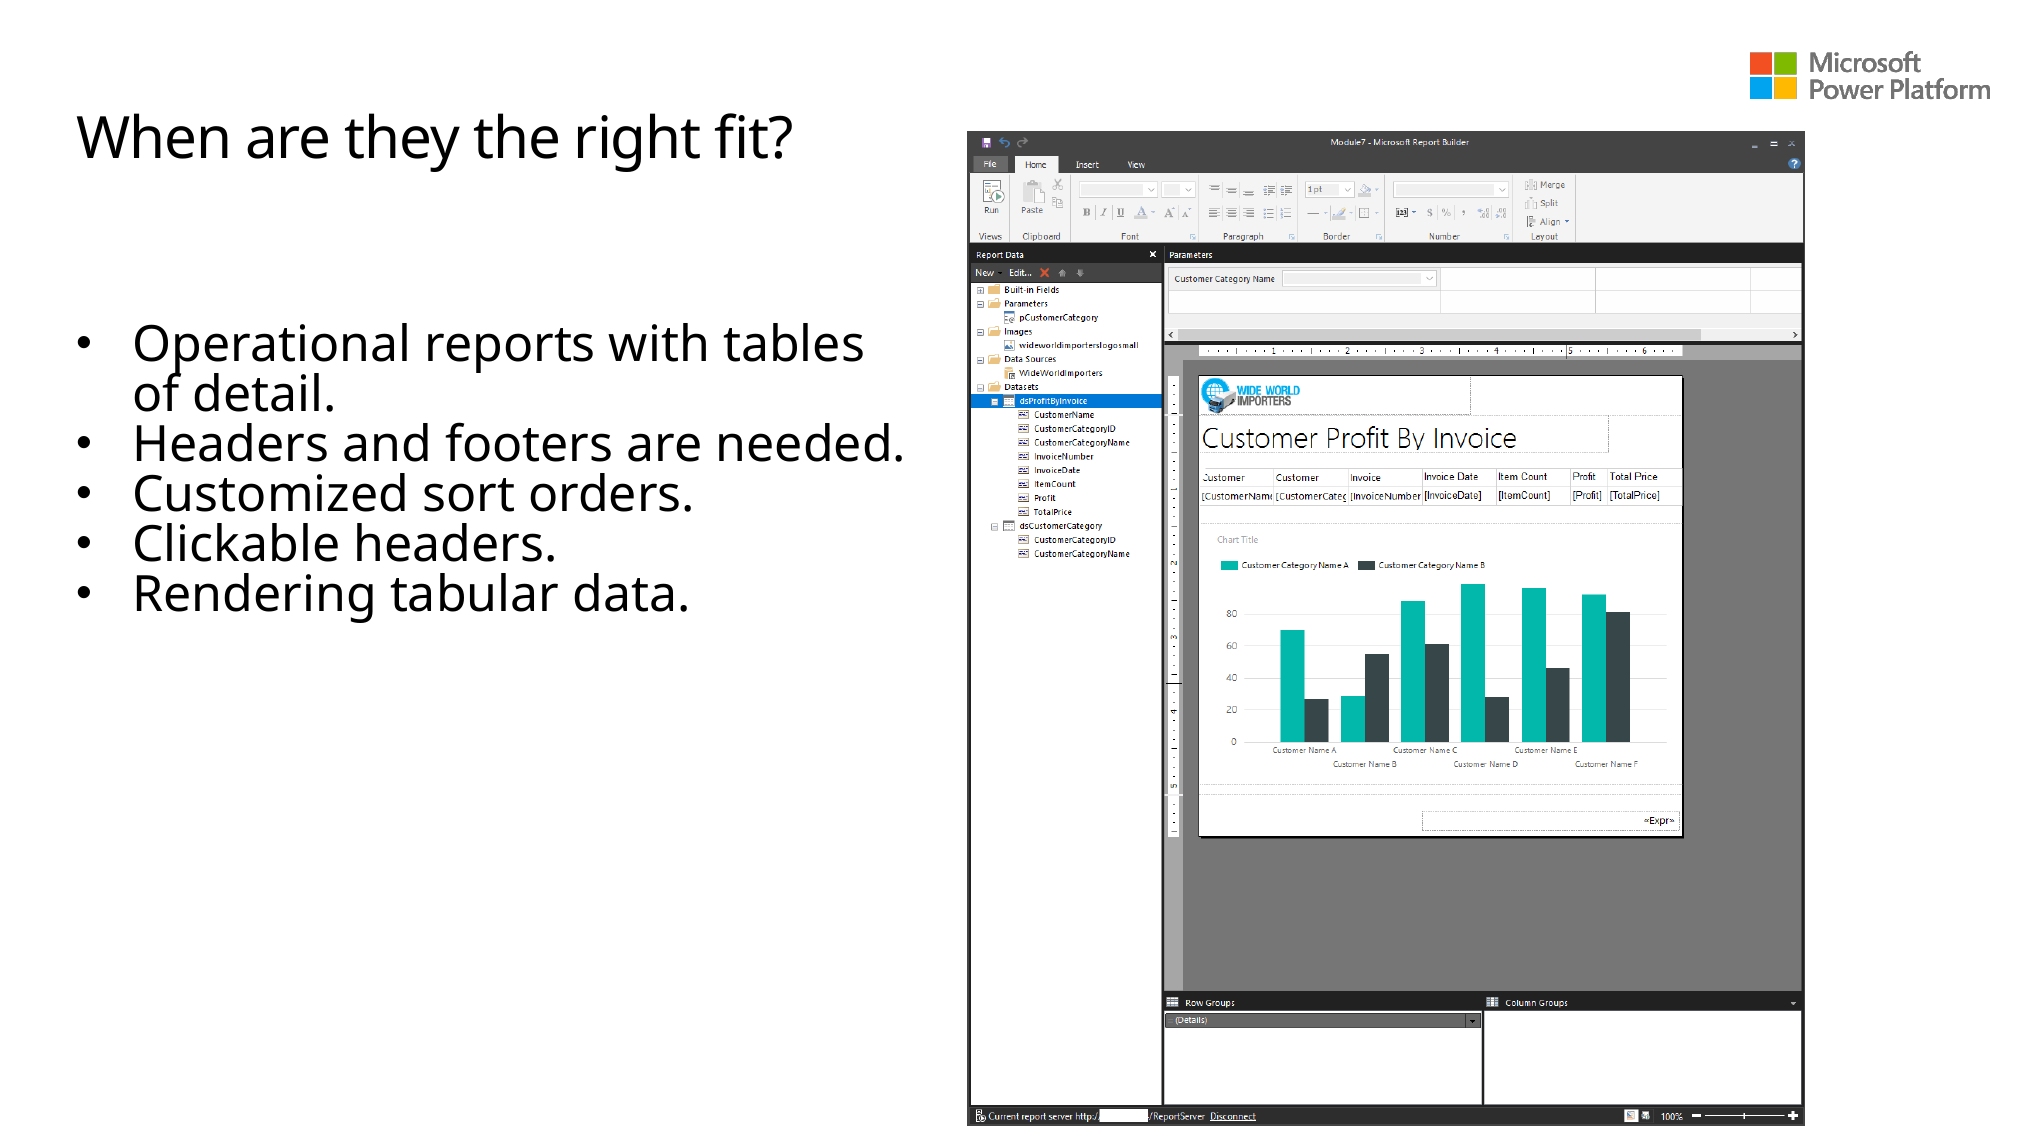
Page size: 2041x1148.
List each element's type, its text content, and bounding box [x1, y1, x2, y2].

list Operational reports with tables of detail. Headers and footers are needed. Customized sort orders. Clickable headers. Rendering tabular data. [76, 321, 913, 625]
picture [1704, 6, 2037, 145]
picture [967, 131, 1805, 1126]
title When are they the right fit? [76, 103, 1969, 172]
